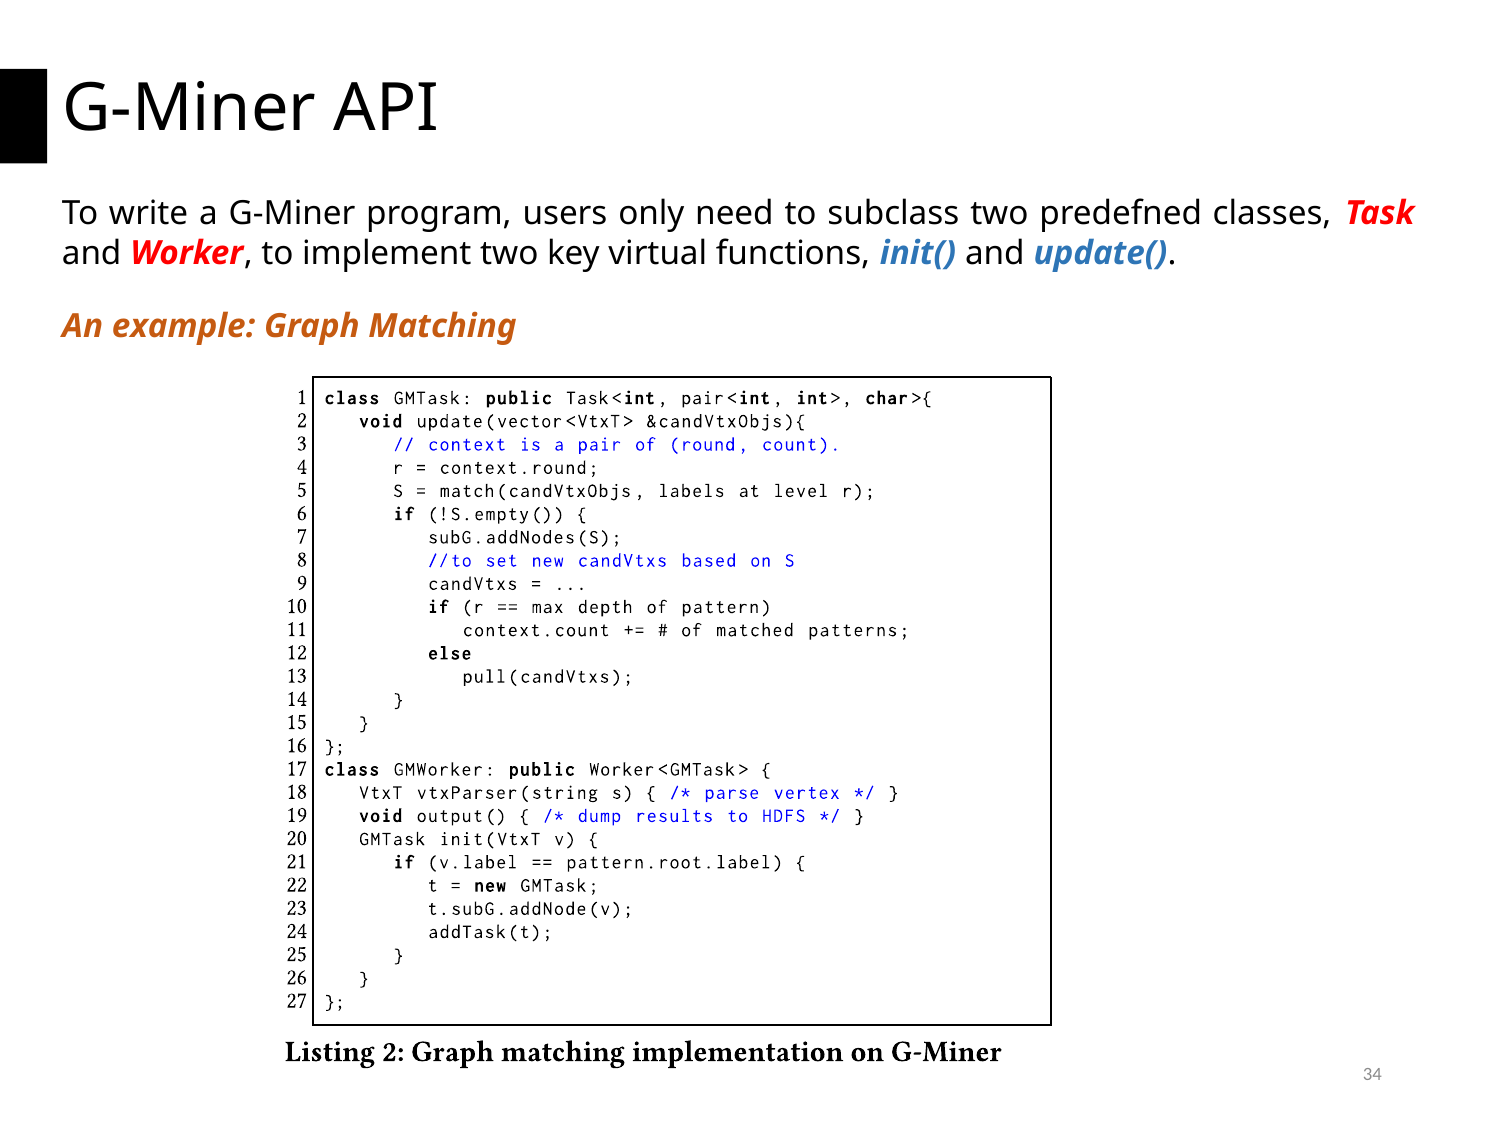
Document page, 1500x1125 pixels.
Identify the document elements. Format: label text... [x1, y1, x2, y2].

picture [281, 369, 1060, 1072]
text_box To write a G-Miner program, users only need to subclass two predefned classes, Task and Worker, to implement two key virtual functions, init() and update(). [47, 184, 1430, 279]
text_box [0, 68, 48, 164]
text_box An example: Graph Matching [47, 297, 646, 352]
slide_number 34 [1059, 1042, 1397, 1103]
title G-Miner API [47, 0, 1500, 218]
